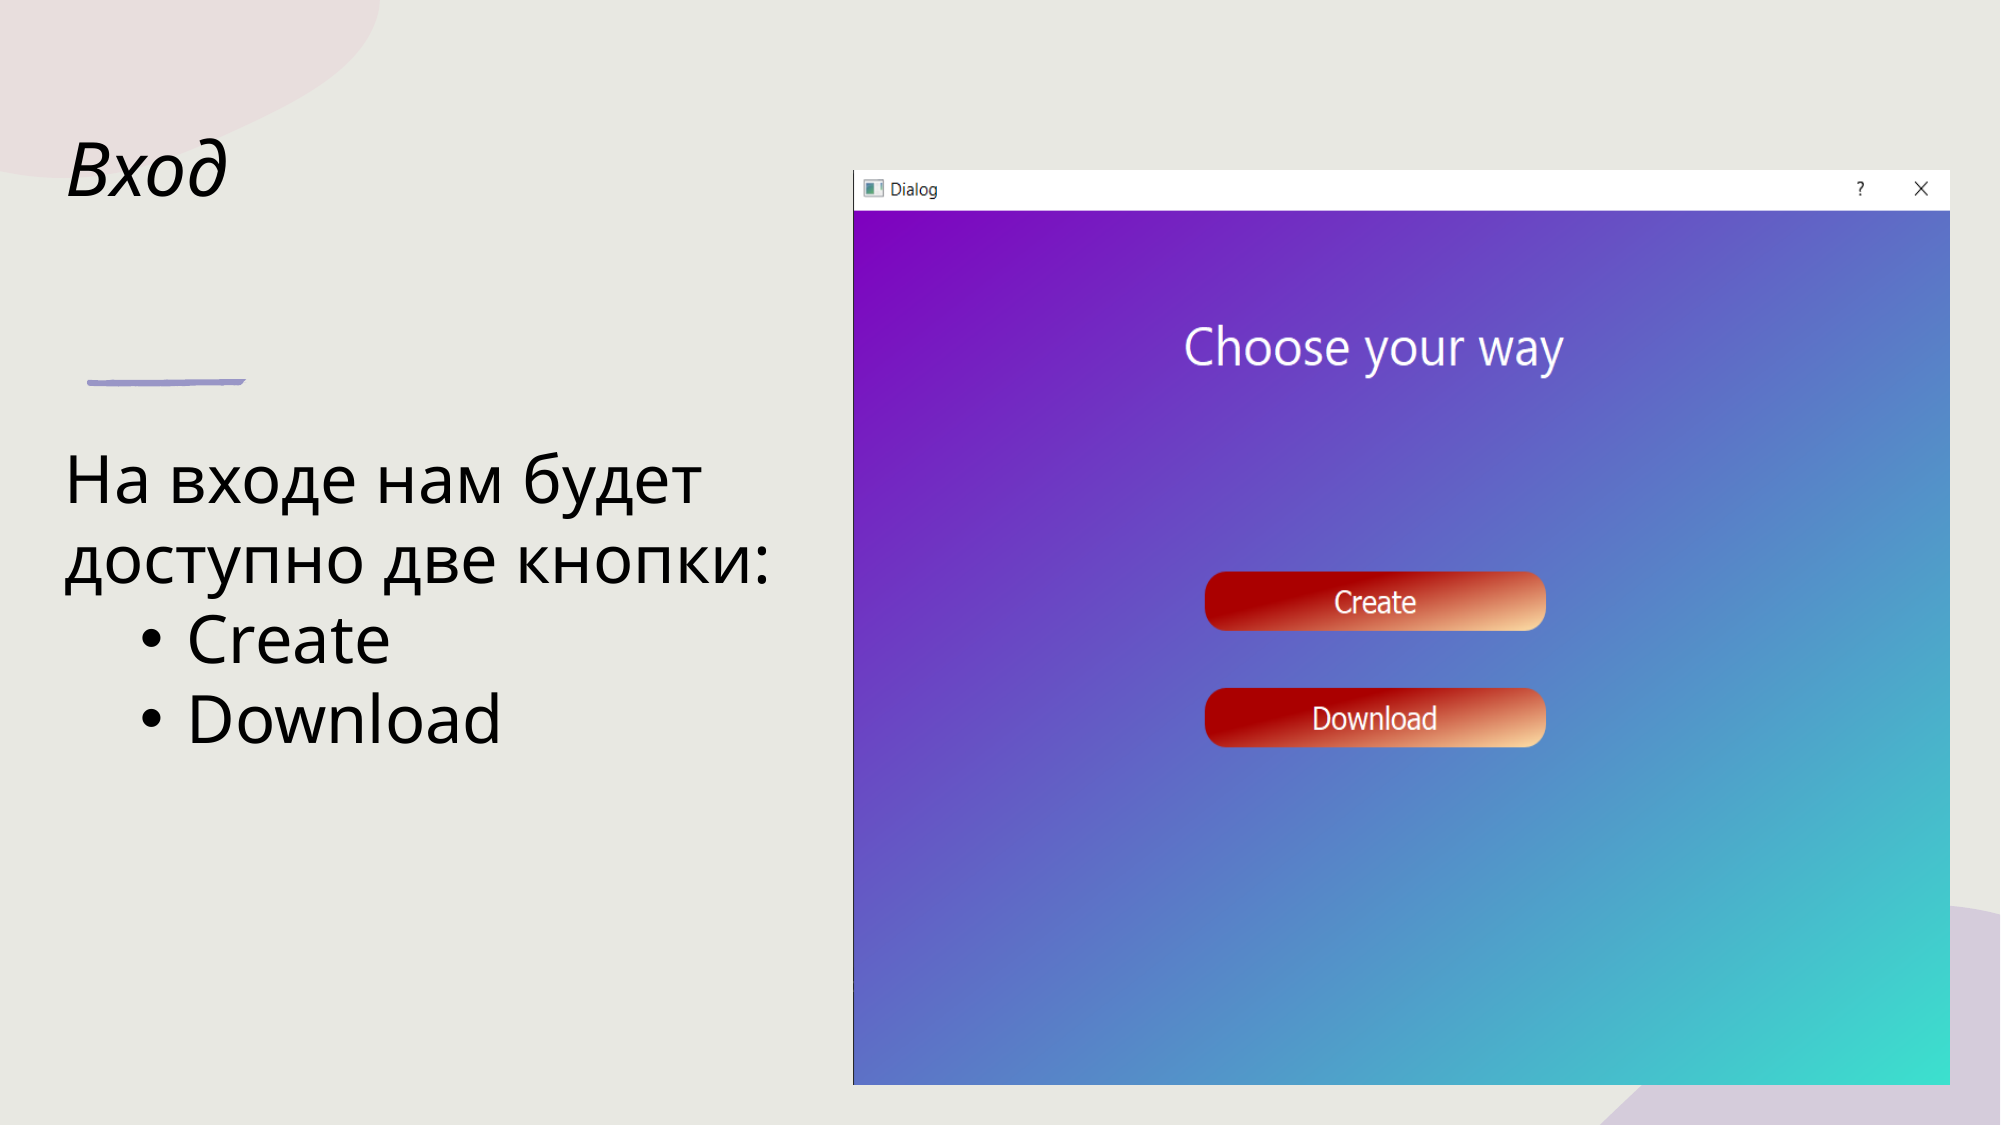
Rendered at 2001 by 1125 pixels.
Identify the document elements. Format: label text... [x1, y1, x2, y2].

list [853, 170, 1950, 1085]
title Вход [50, 96, 308, 220]
text_box На входе нам будет доступно две кнопки: Create Download [50, 429, 816, 765]
